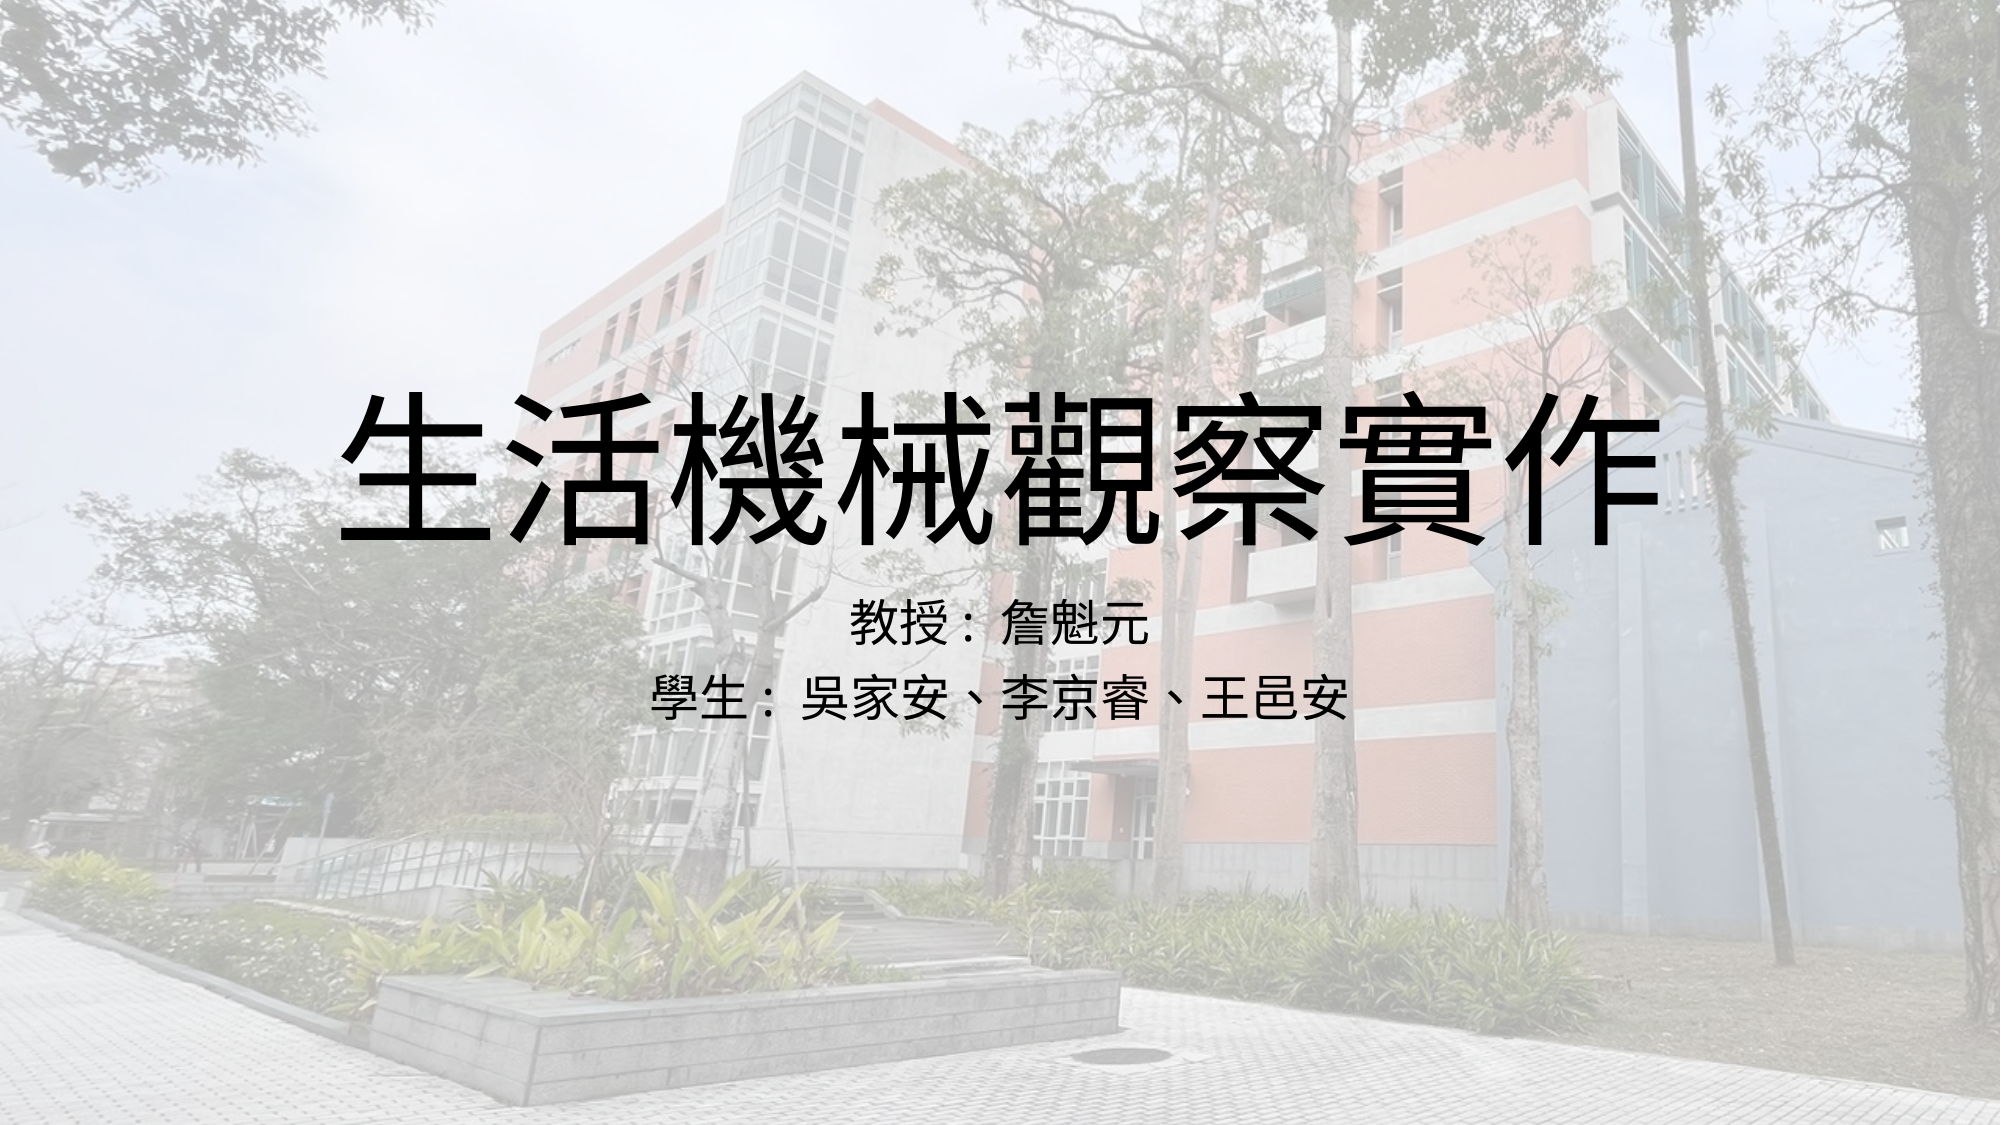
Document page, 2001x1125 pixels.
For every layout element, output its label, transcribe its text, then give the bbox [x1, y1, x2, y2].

subtitle 教授: 詹魁元 學生: 吳家安、李京睿、王邑安 [249, 590, 1750, 863]
title 生活機械觀察實作 [249, 184, 1750, 576]
